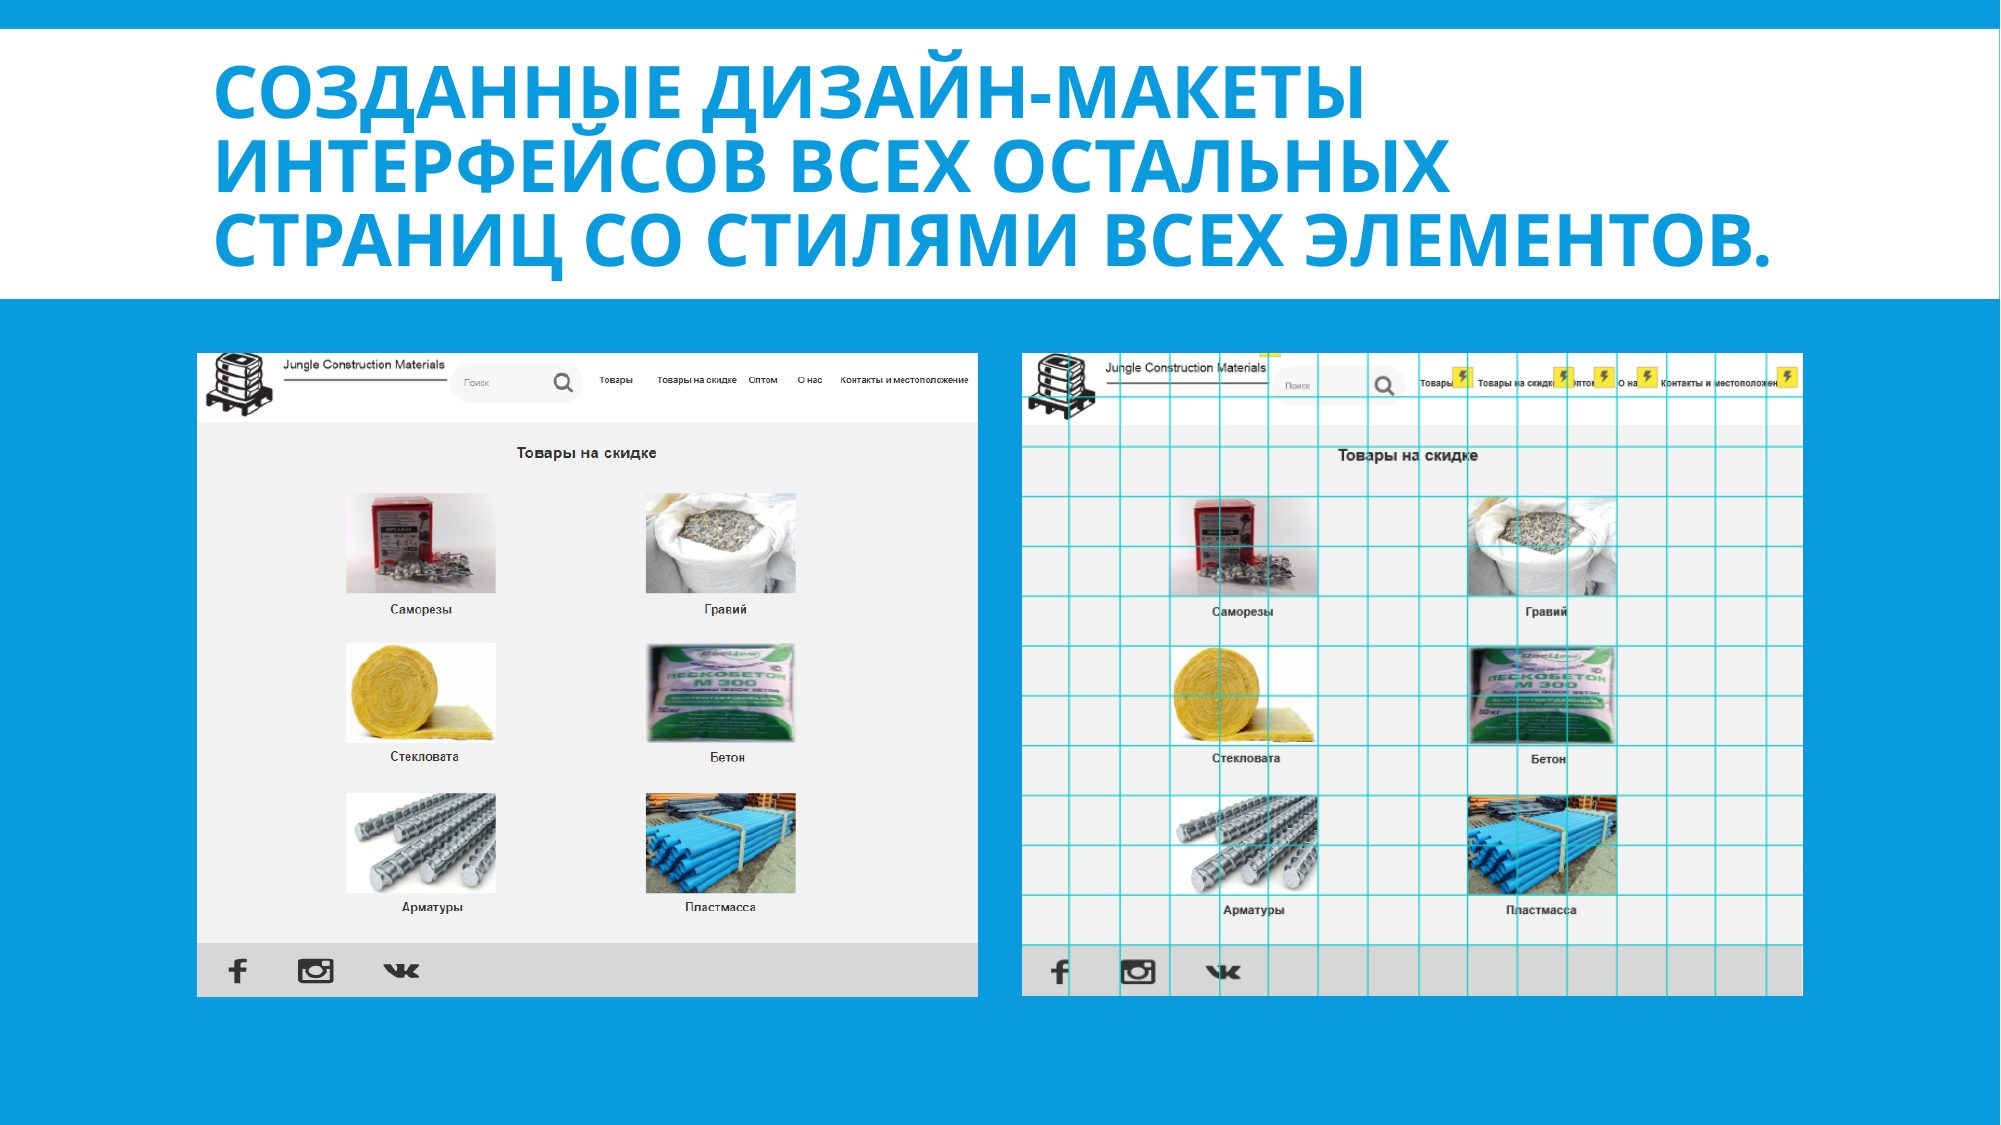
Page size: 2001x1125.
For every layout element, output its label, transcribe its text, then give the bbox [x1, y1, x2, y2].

title Созданные дизайн-макеты интерфейсов всех остальных страниц со стилями всех элементов. [197, 46, 1803, 295]
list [197, 353, 978, 997]
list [1021, 353, 1803, 997]
